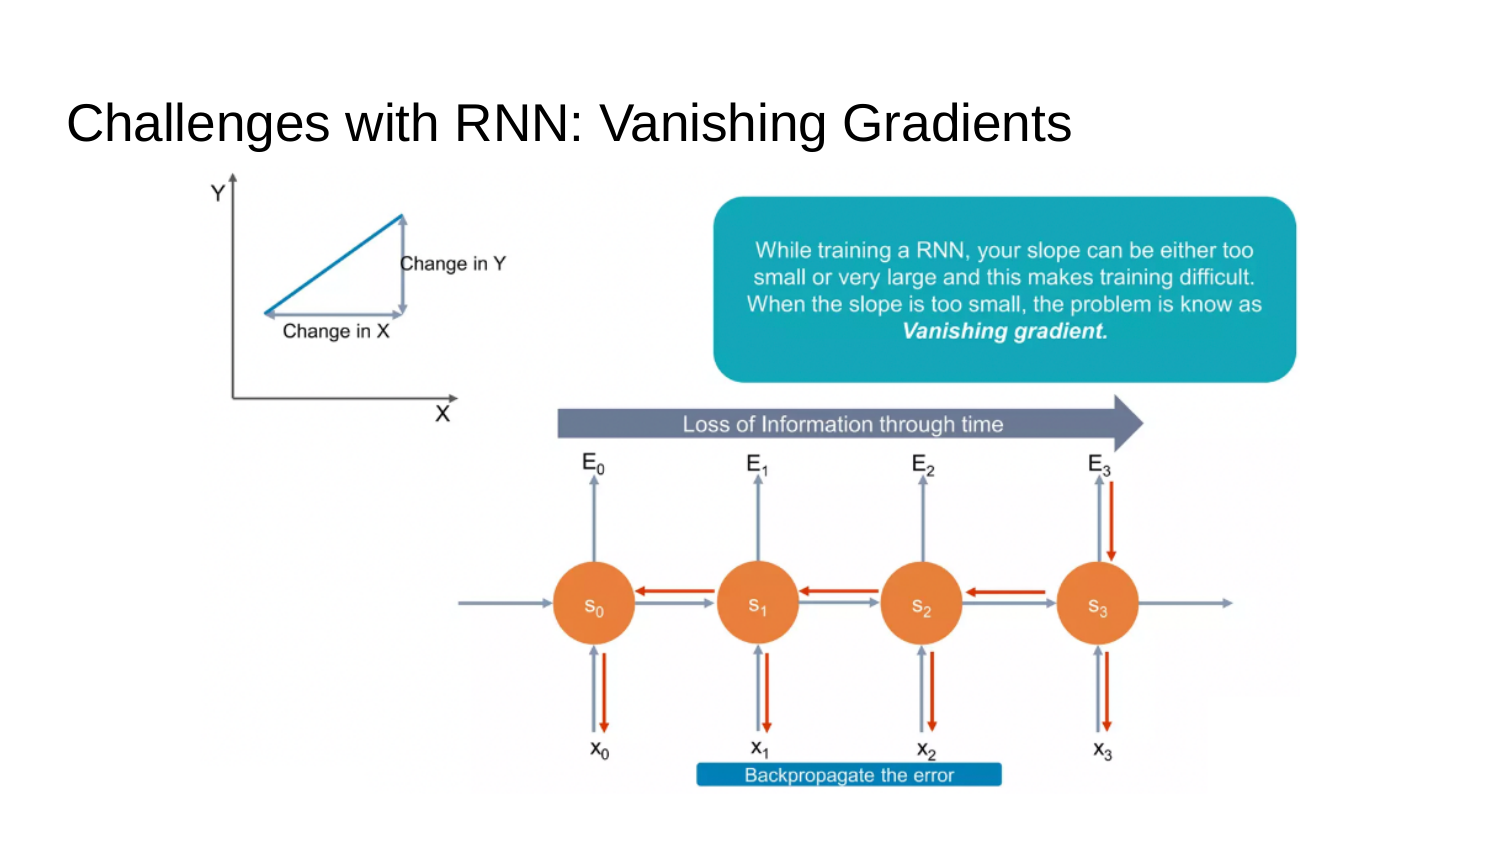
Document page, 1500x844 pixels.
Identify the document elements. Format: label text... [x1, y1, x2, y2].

title Challenges with RNN: Vanishing Gradients [51, 72, 1449, 167]
picture [199, 166, 1301, 794]
